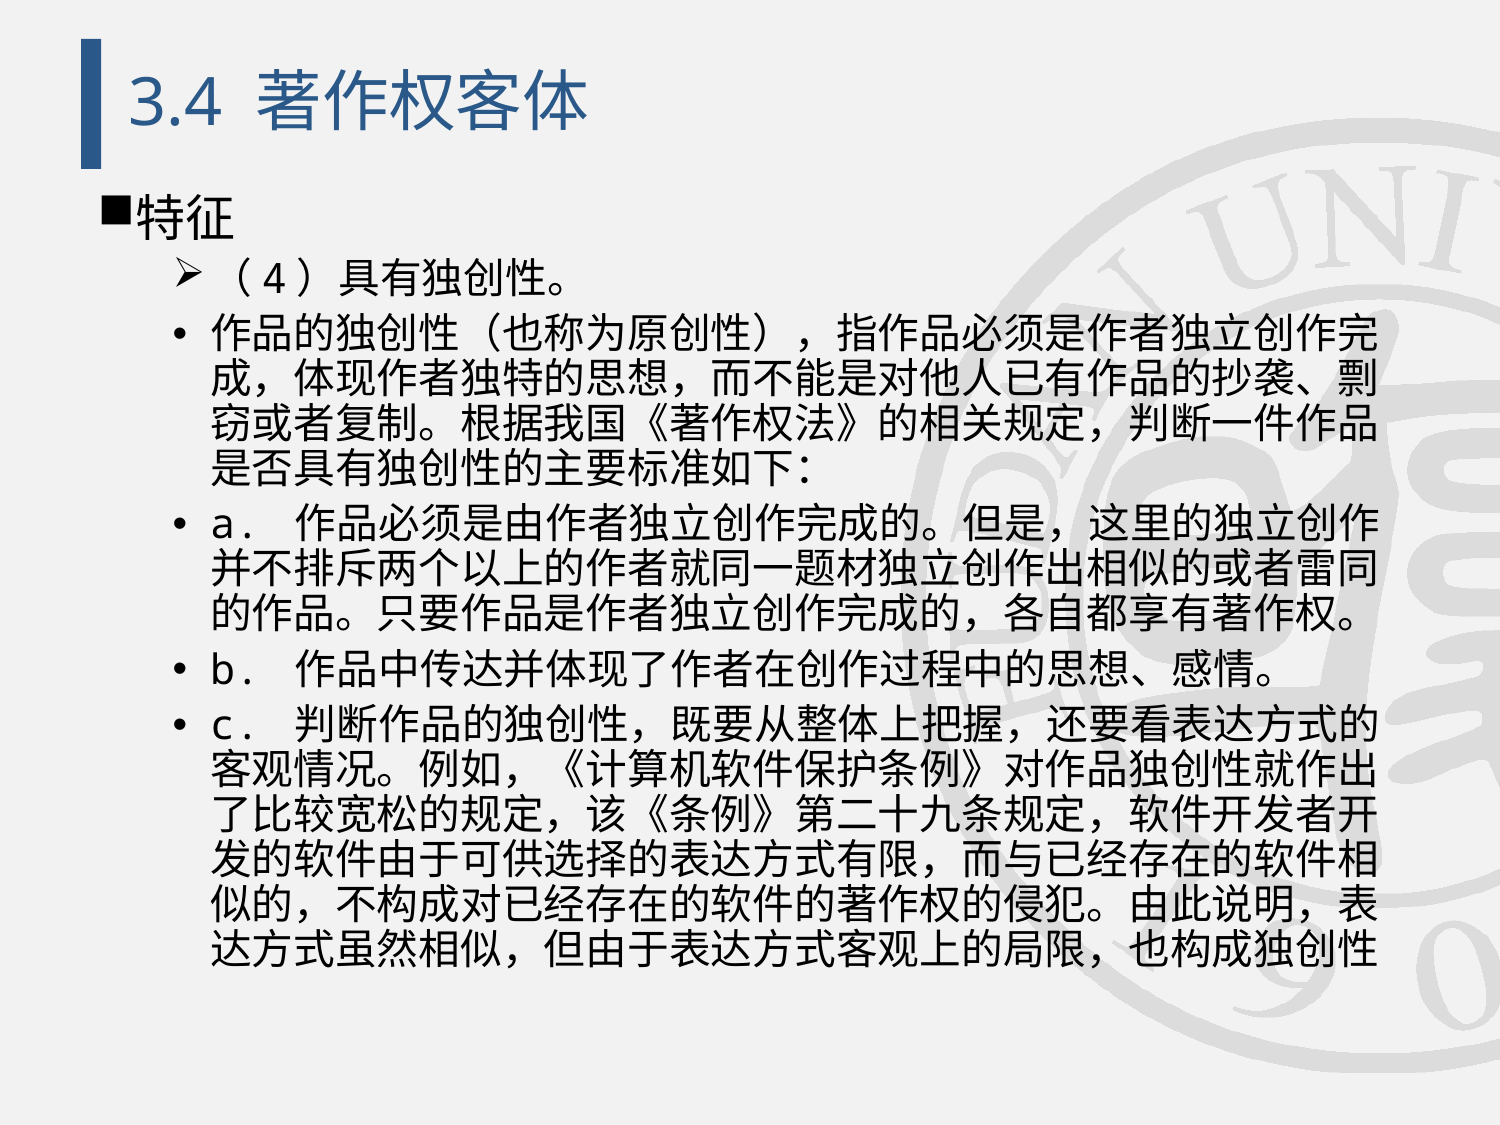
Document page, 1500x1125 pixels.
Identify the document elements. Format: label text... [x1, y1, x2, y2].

title 3.4 著作权客体 [113, 49, 1387, 159]
list 特征 （4）具有独创性。 作品的独创性（也称为原创性），指作品必须是作者独立创作完成，体现作者独特的思想，而不能是对他人已有作品的抄袭、剽窃或者复制。根据我国《著作权法》的相关规定，判断一件作品是否具有独创性的主要标准如下： a. 作品必须是由作者独立创作完成的。但是，这里的独立创作并不排斥两个以上的作者就同一题材独立创作出相似的或者雷同的作品。只要作品是作者独立创作完成的，各自都享有著作权。 b. 作品中传达并体现了作者在创作过程中的思想、感情。 c. 判断作品的独创性，既要从整体上把握，还要看表达方式的客观情况。例如，《计算机软件保护条例》对作品独创性就作出了比较宽松的规定，该《条例》第二十九条规定，软件开发者开发的软件由于可供选择的表达方式有限，而与已经存在的软件相似的，不构成对已经存在的软件的著作权的侵犯。由此说明，表达方式虽然相似，但由于表达方式客观上的局限，也构成独创性 [82, 185, 1417, 1014]
